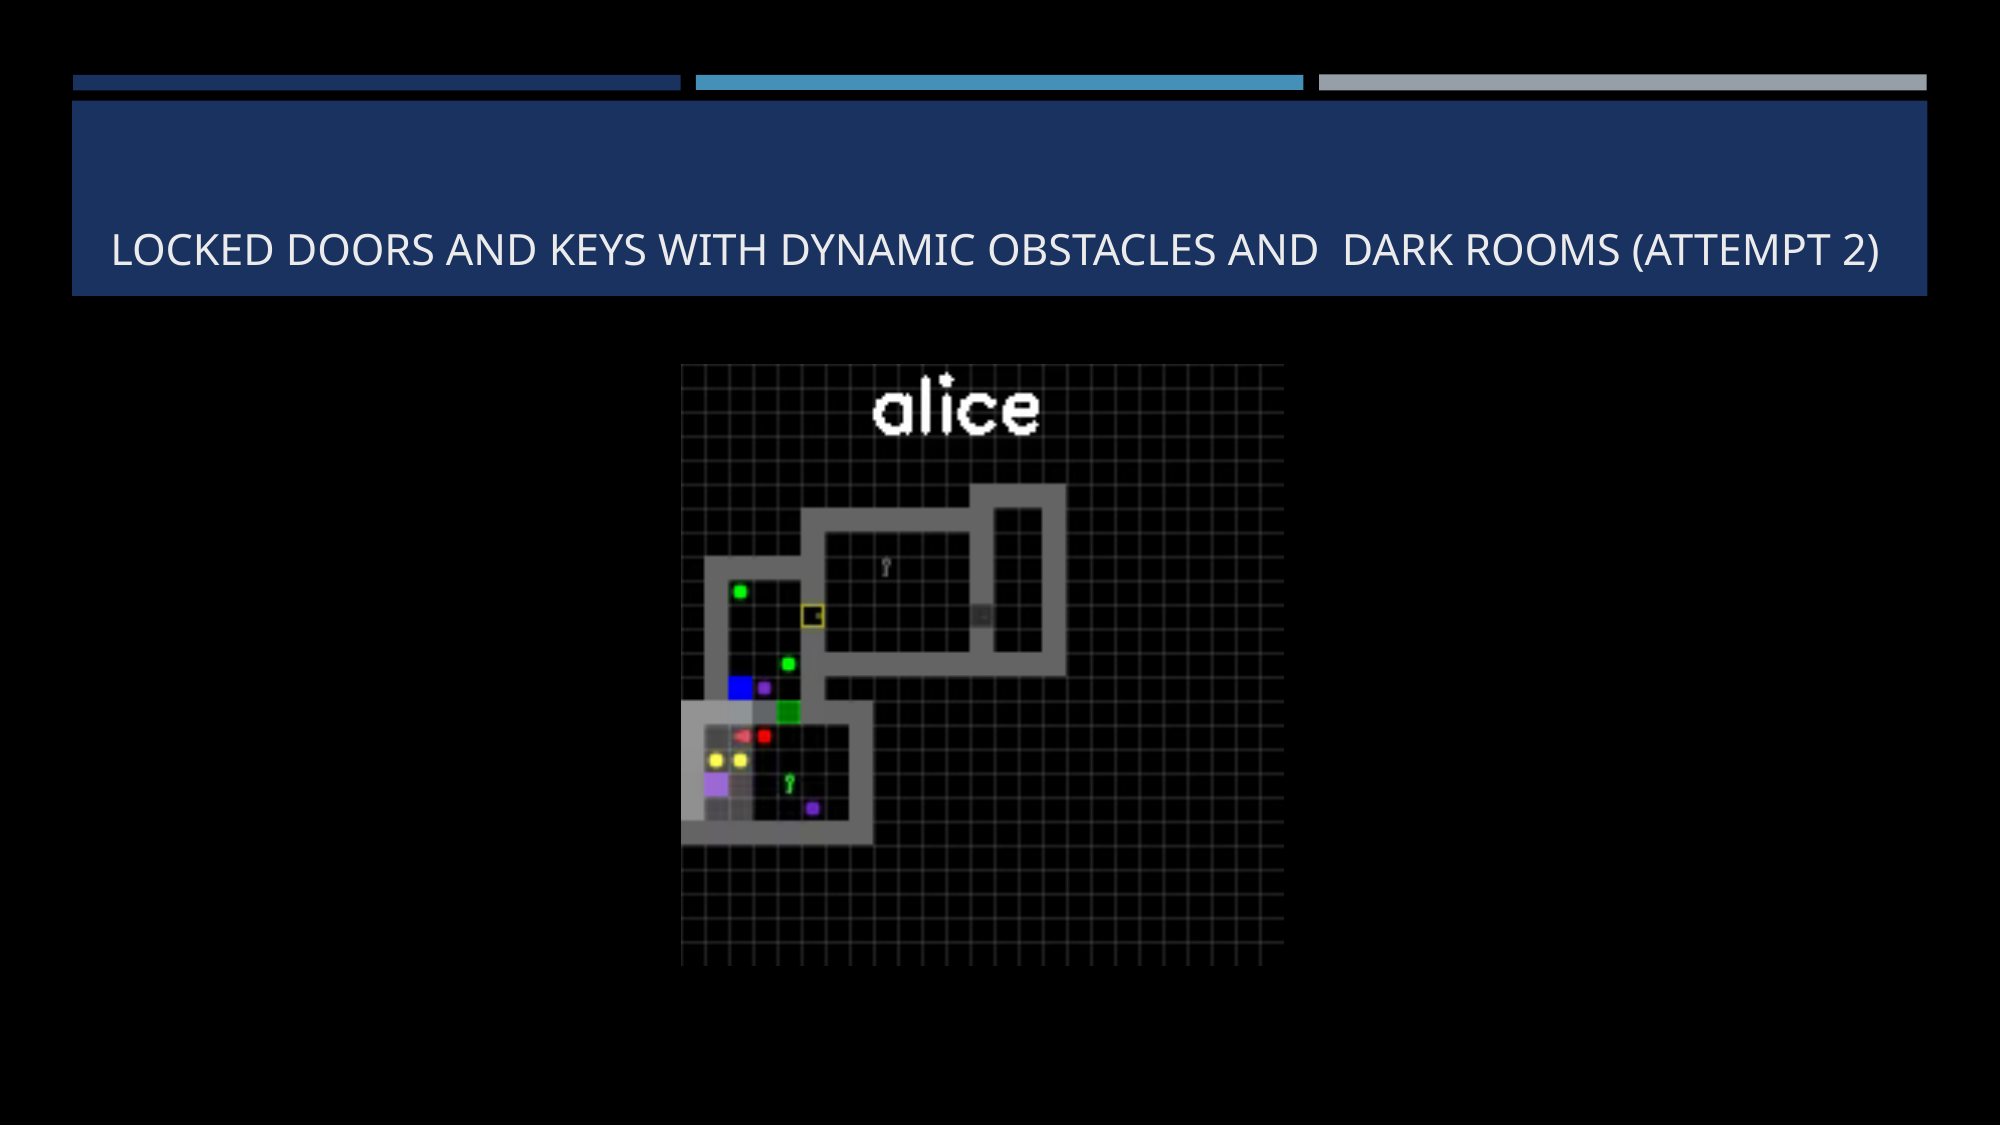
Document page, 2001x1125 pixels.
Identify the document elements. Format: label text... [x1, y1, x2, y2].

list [680, 362, 1285, 968]
title Locked doors and keys with dynamic obstacles and dark rooms (Attempt 2) [95, 115, 1905, 282]
